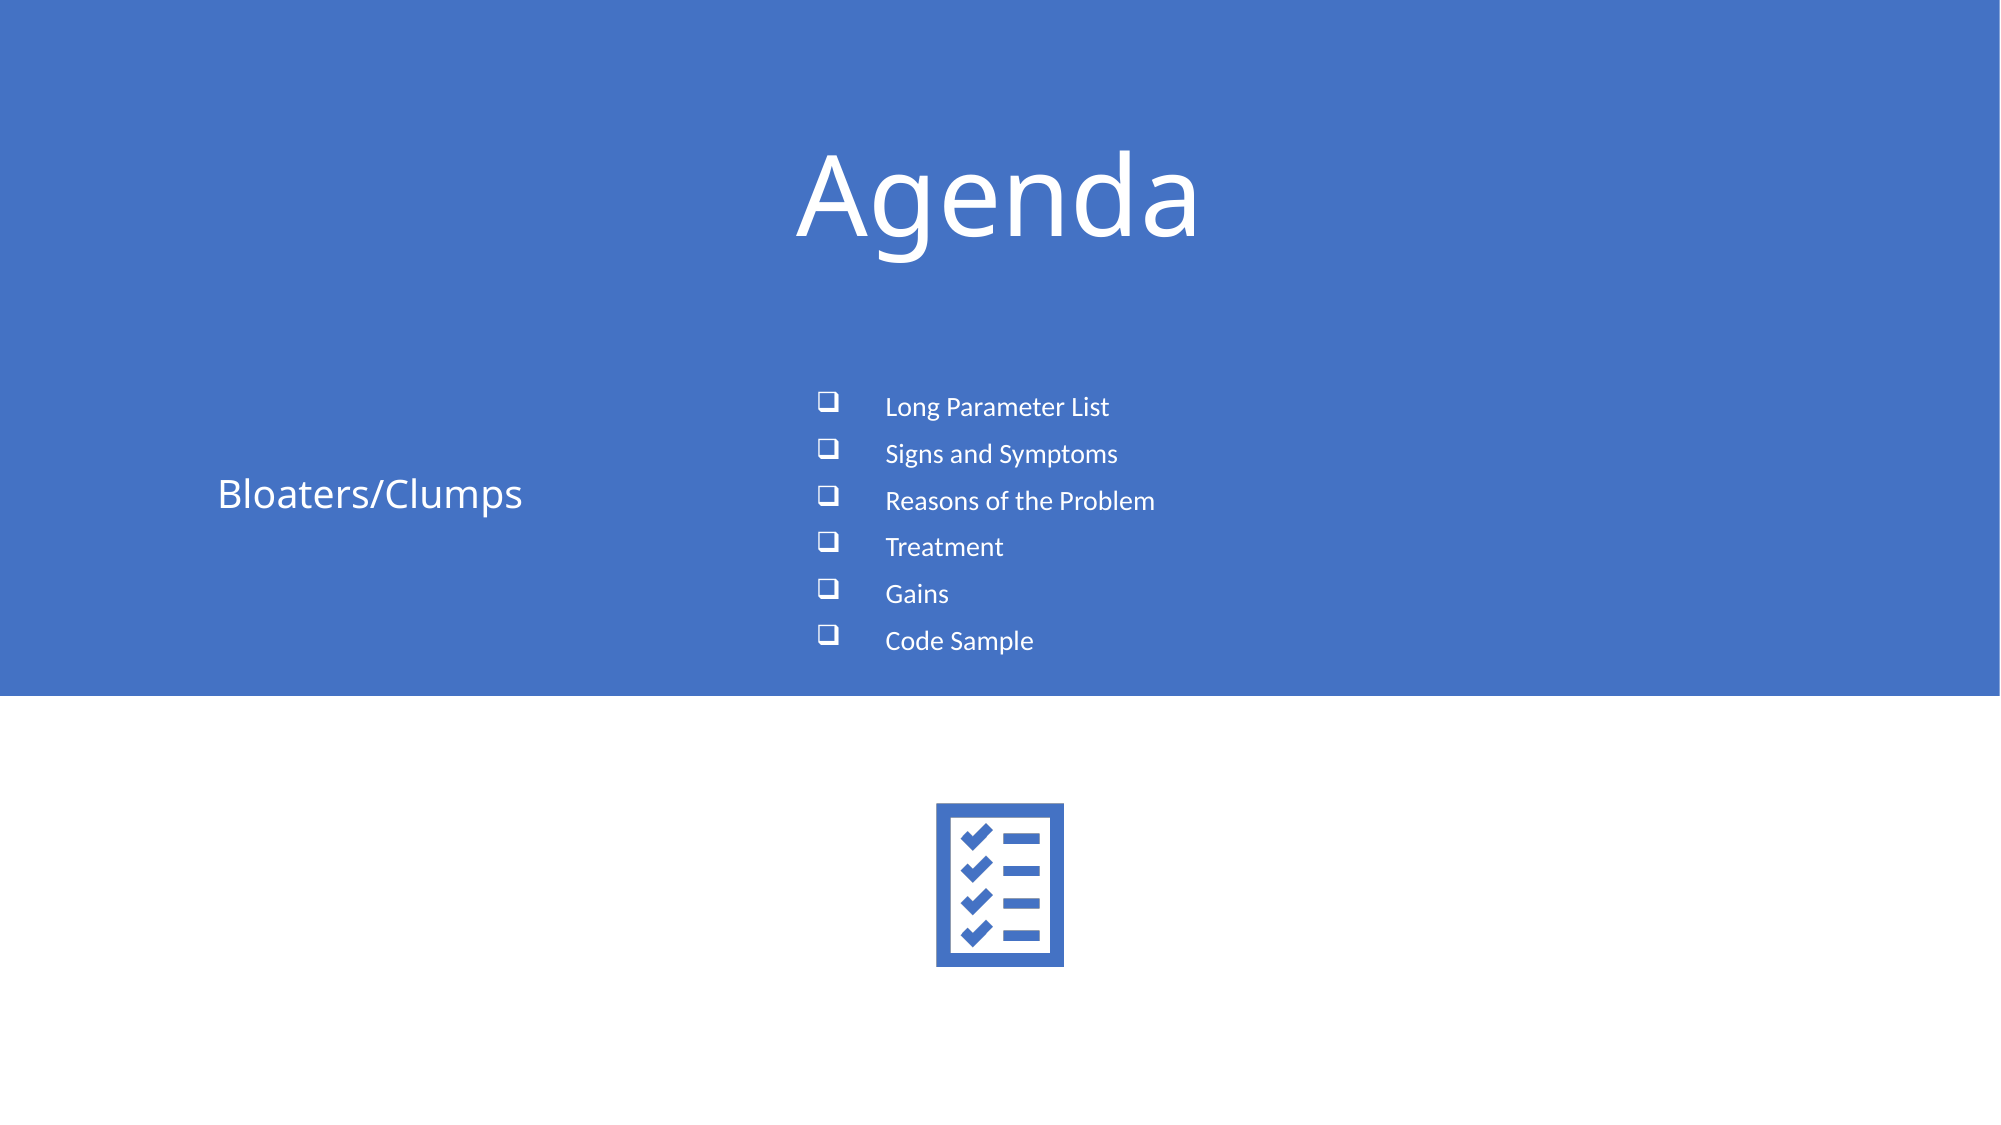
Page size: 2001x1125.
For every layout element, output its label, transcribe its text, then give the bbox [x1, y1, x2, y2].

text_box Bloaters/Clumps [195, 456, 545, 525]
picture [903, 788, 1097, 982]
subtitle Long Parameter List Signs and Symptoms Reasons of the Problem Treatment Gains Code Sample [800, 385, 1279, 664]
title Agenda [212, 116, 1788, 269]
text_box [0, 0, 2000, 697]
